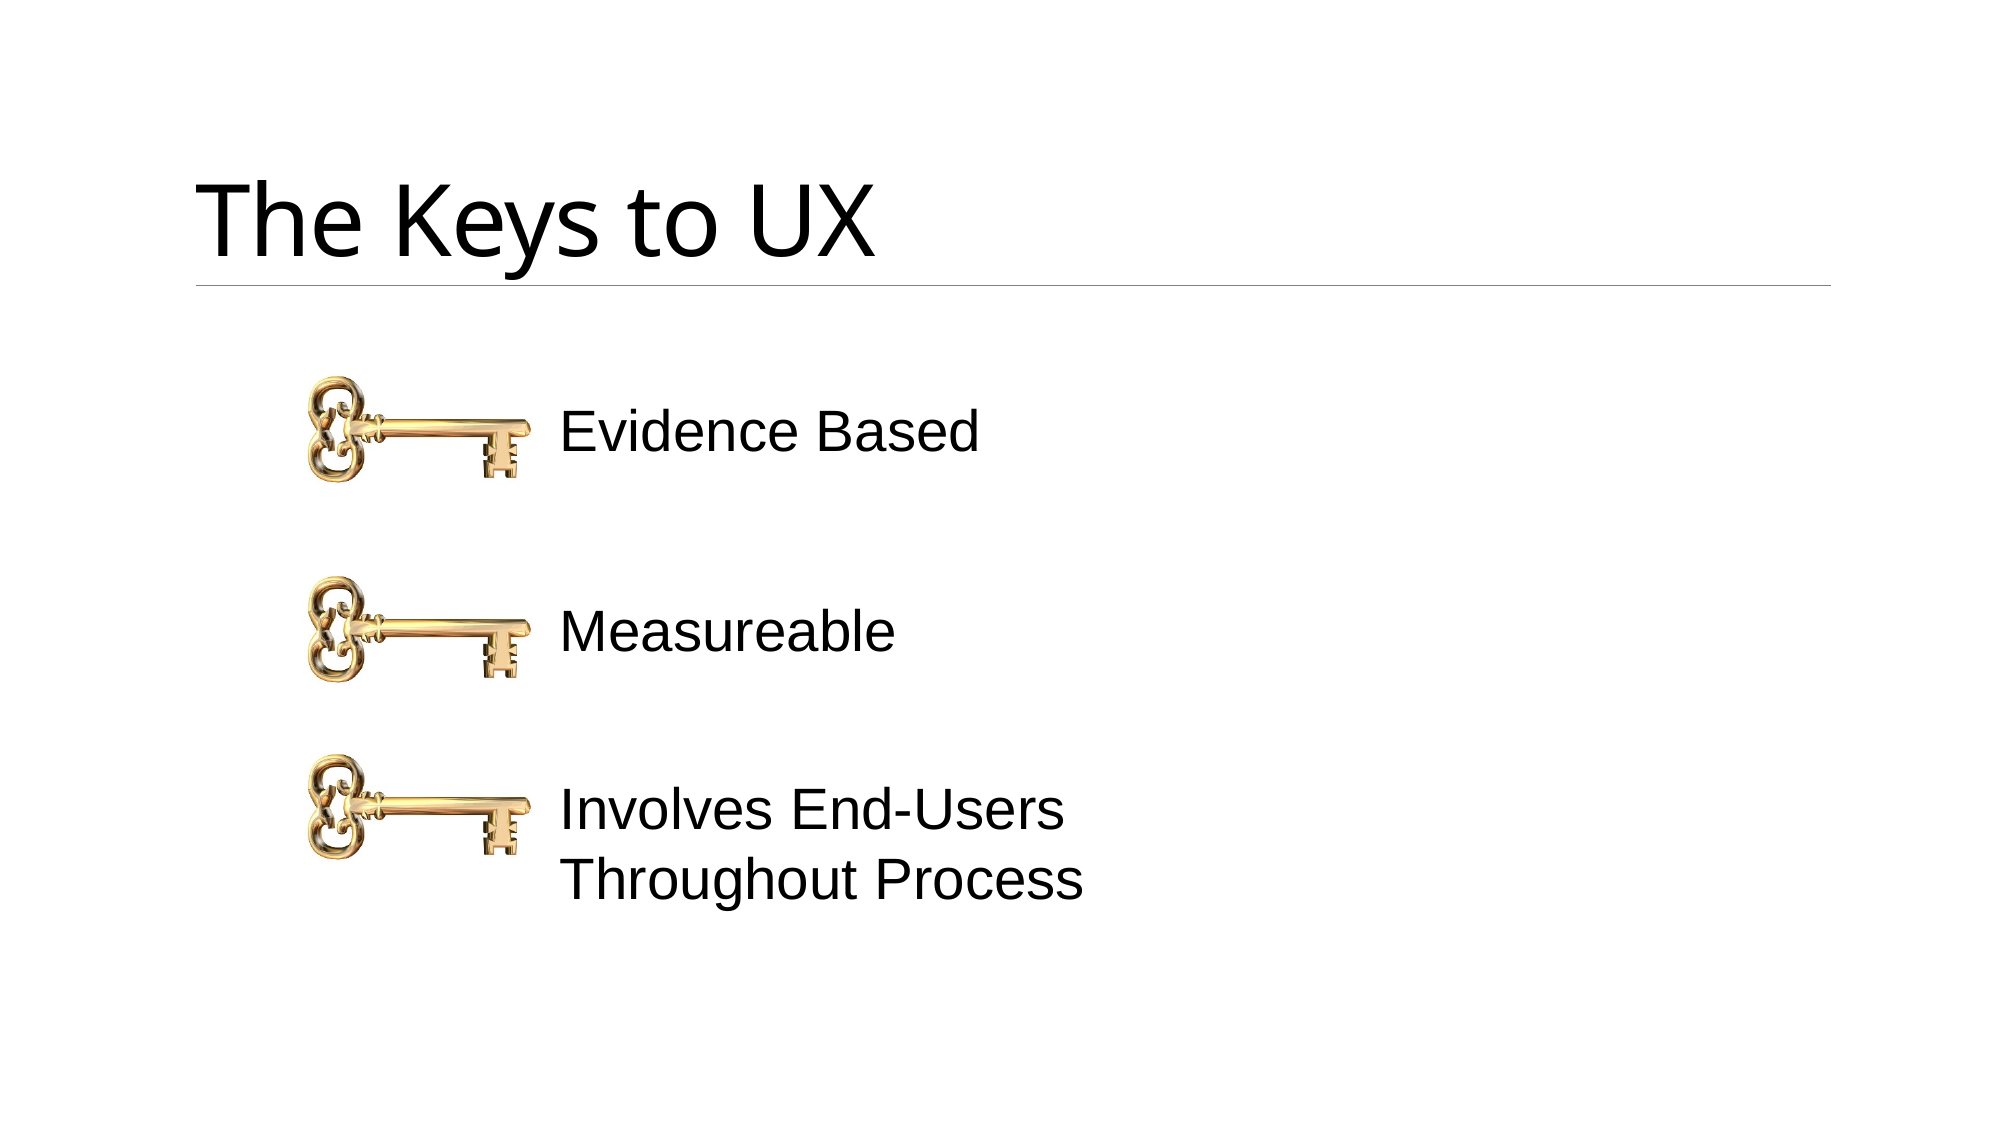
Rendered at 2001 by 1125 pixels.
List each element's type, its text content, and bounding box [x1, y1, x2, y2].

text_box Measureable [554, 586, 1063, 671]
text_box Evidence Based [554, 386, 1063, 471]
picture [290, 363, 546, 495]
text_box Involves End-Users Throughout Process [544, 763, 1118, 919]
picture [290, 741, 546, 873]
picture [290, 563, 546, 695]
title The Keys to UX [179, 128, 1830, 285]
